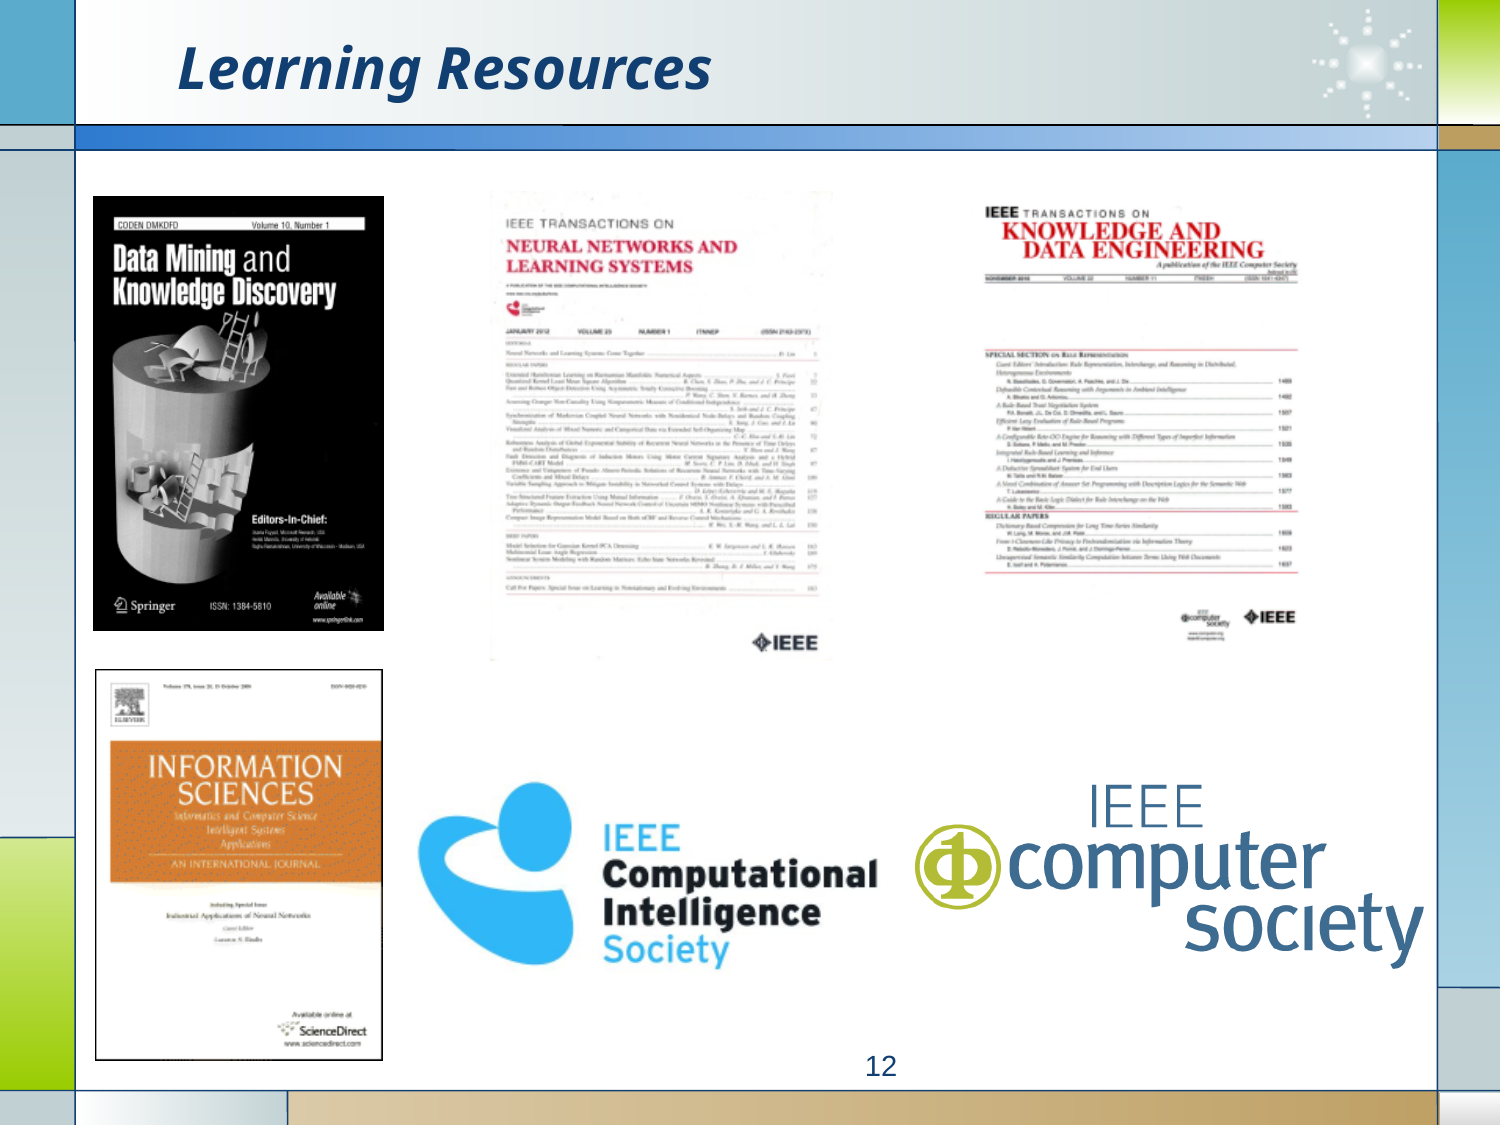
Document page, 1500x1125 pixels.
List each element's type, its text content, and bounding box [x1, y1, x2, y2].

title Learning Resources [162, 19, 1263, 113]
picture [95, 669, 384, 1061]
slide_number 12 [562, 1039, 913, 1081]
picture [92, 195, 385, 631]
picture [404, 771, 890, 982]
picture [489, 190, 833, 661]
picture [970, 196, 1306, 661]
picture [915, 784, 1424, 969]
